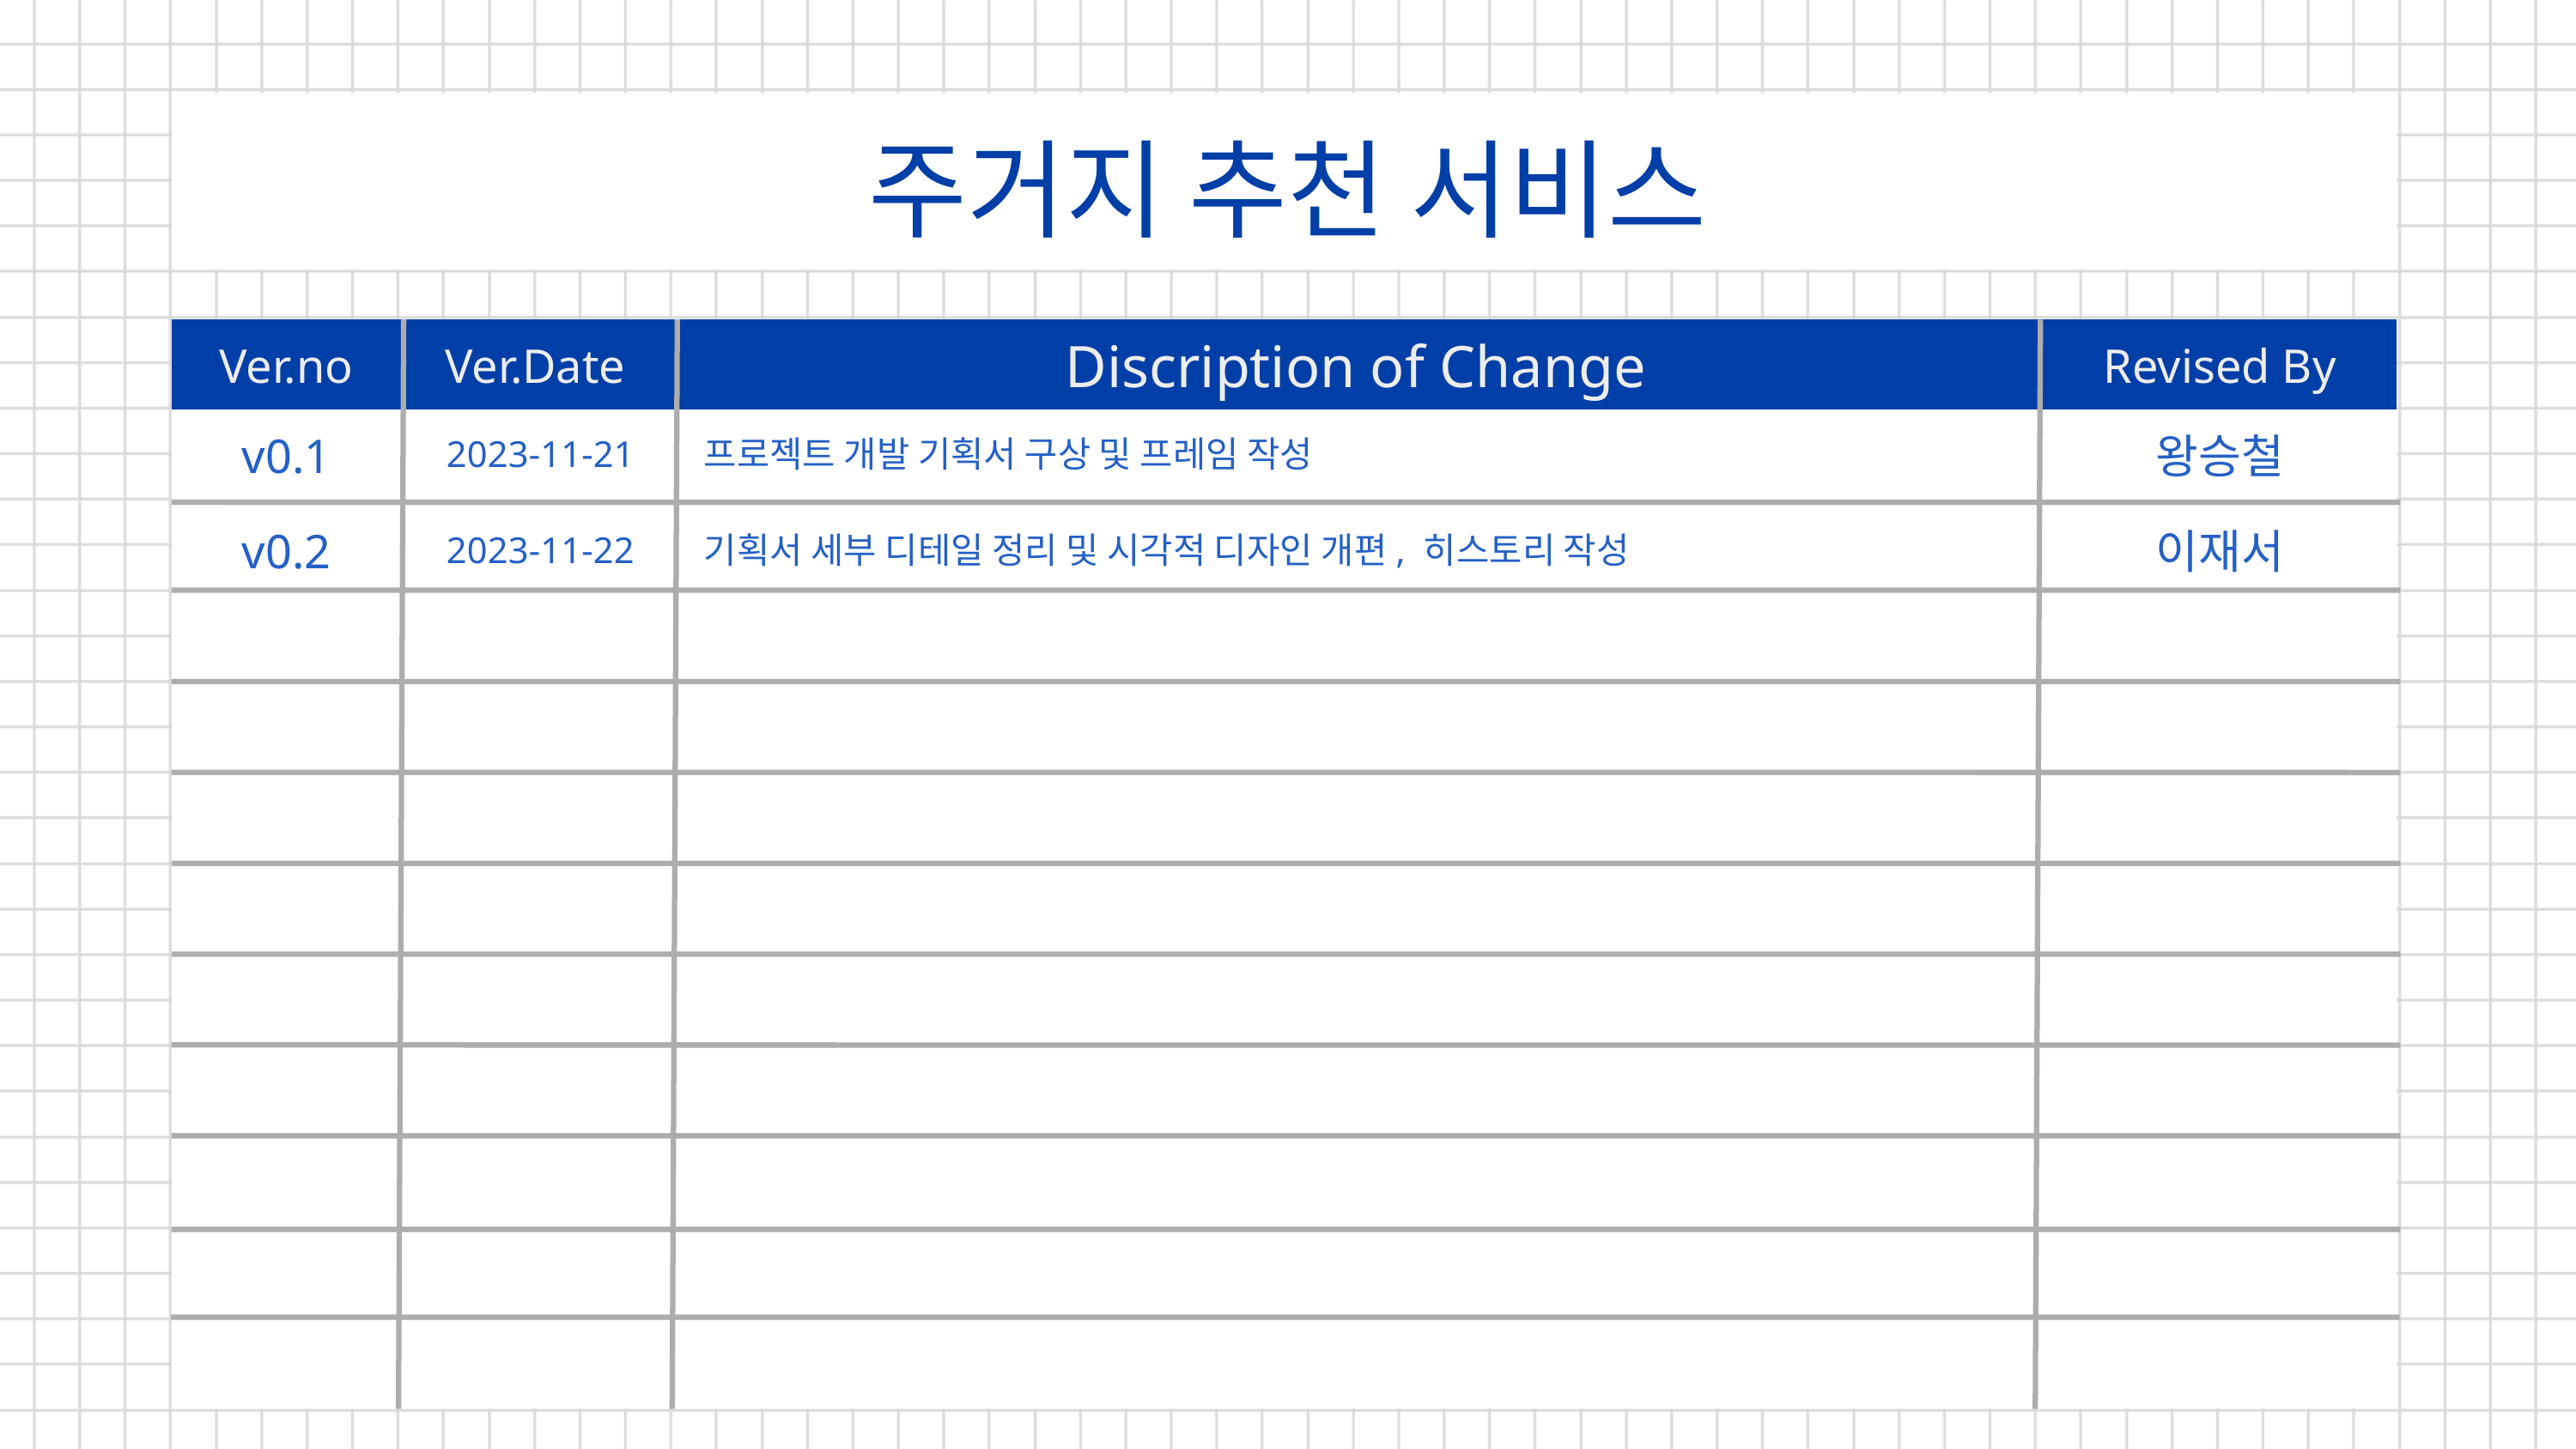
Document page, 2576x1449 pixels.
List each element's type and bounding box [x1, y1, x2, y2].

text_box [171, 418, 2397, 1410]
text_box [171, 92, 2397, 270]
text_box [171, 318, 2397, 409]
text_box [0, 0, 2576, 1449]
